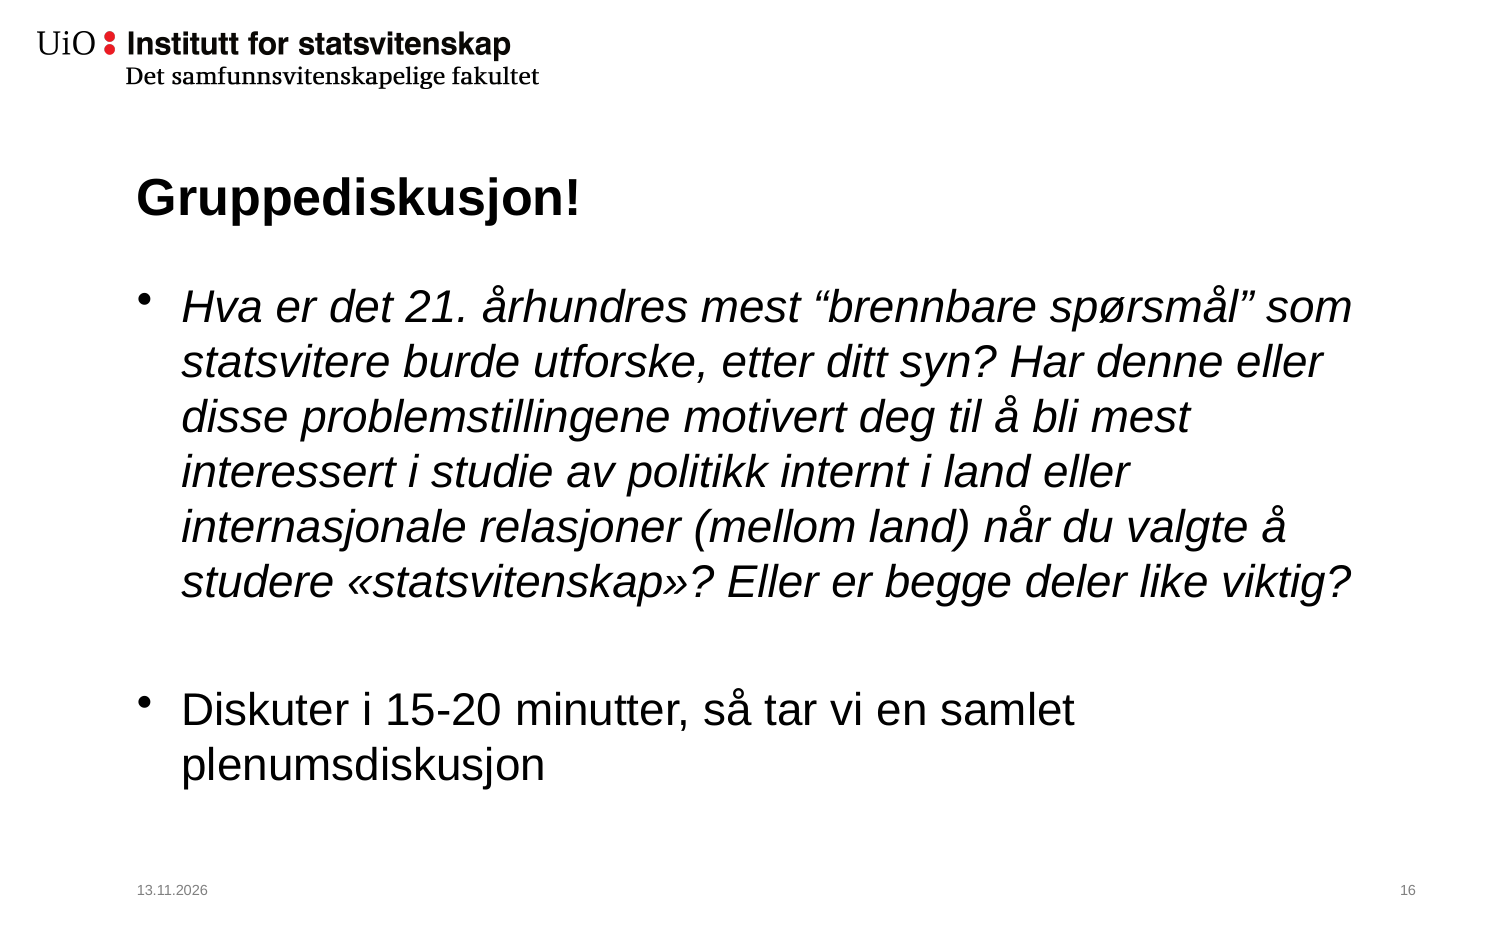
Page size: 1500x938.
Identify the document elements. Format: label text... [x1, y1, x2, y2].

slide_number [124, 874, 438, 938]
list Hva er det 21. århundres mest “brennbare spørsmål” som statsvitere burde utforske, etter ditt syn? Har denne eller disse problemstillingene motivert deg til å bli mest interessert i studie av politikk internt i land eller internasjonale relasjoner (mellom land) når du valgte å studere «statsvitenskap»? Eller er begge deler like viktig? Diskuter i 15-20 minutter, så tar vi en samlet plenumsdiskusjon [125, 270, 1425, 834]
title Gruppediskusjon! [125, 116, 1425, 270]
slide_number 17 [1315, 874, 1429, 938]
picture [37, 31, 539, 89]
